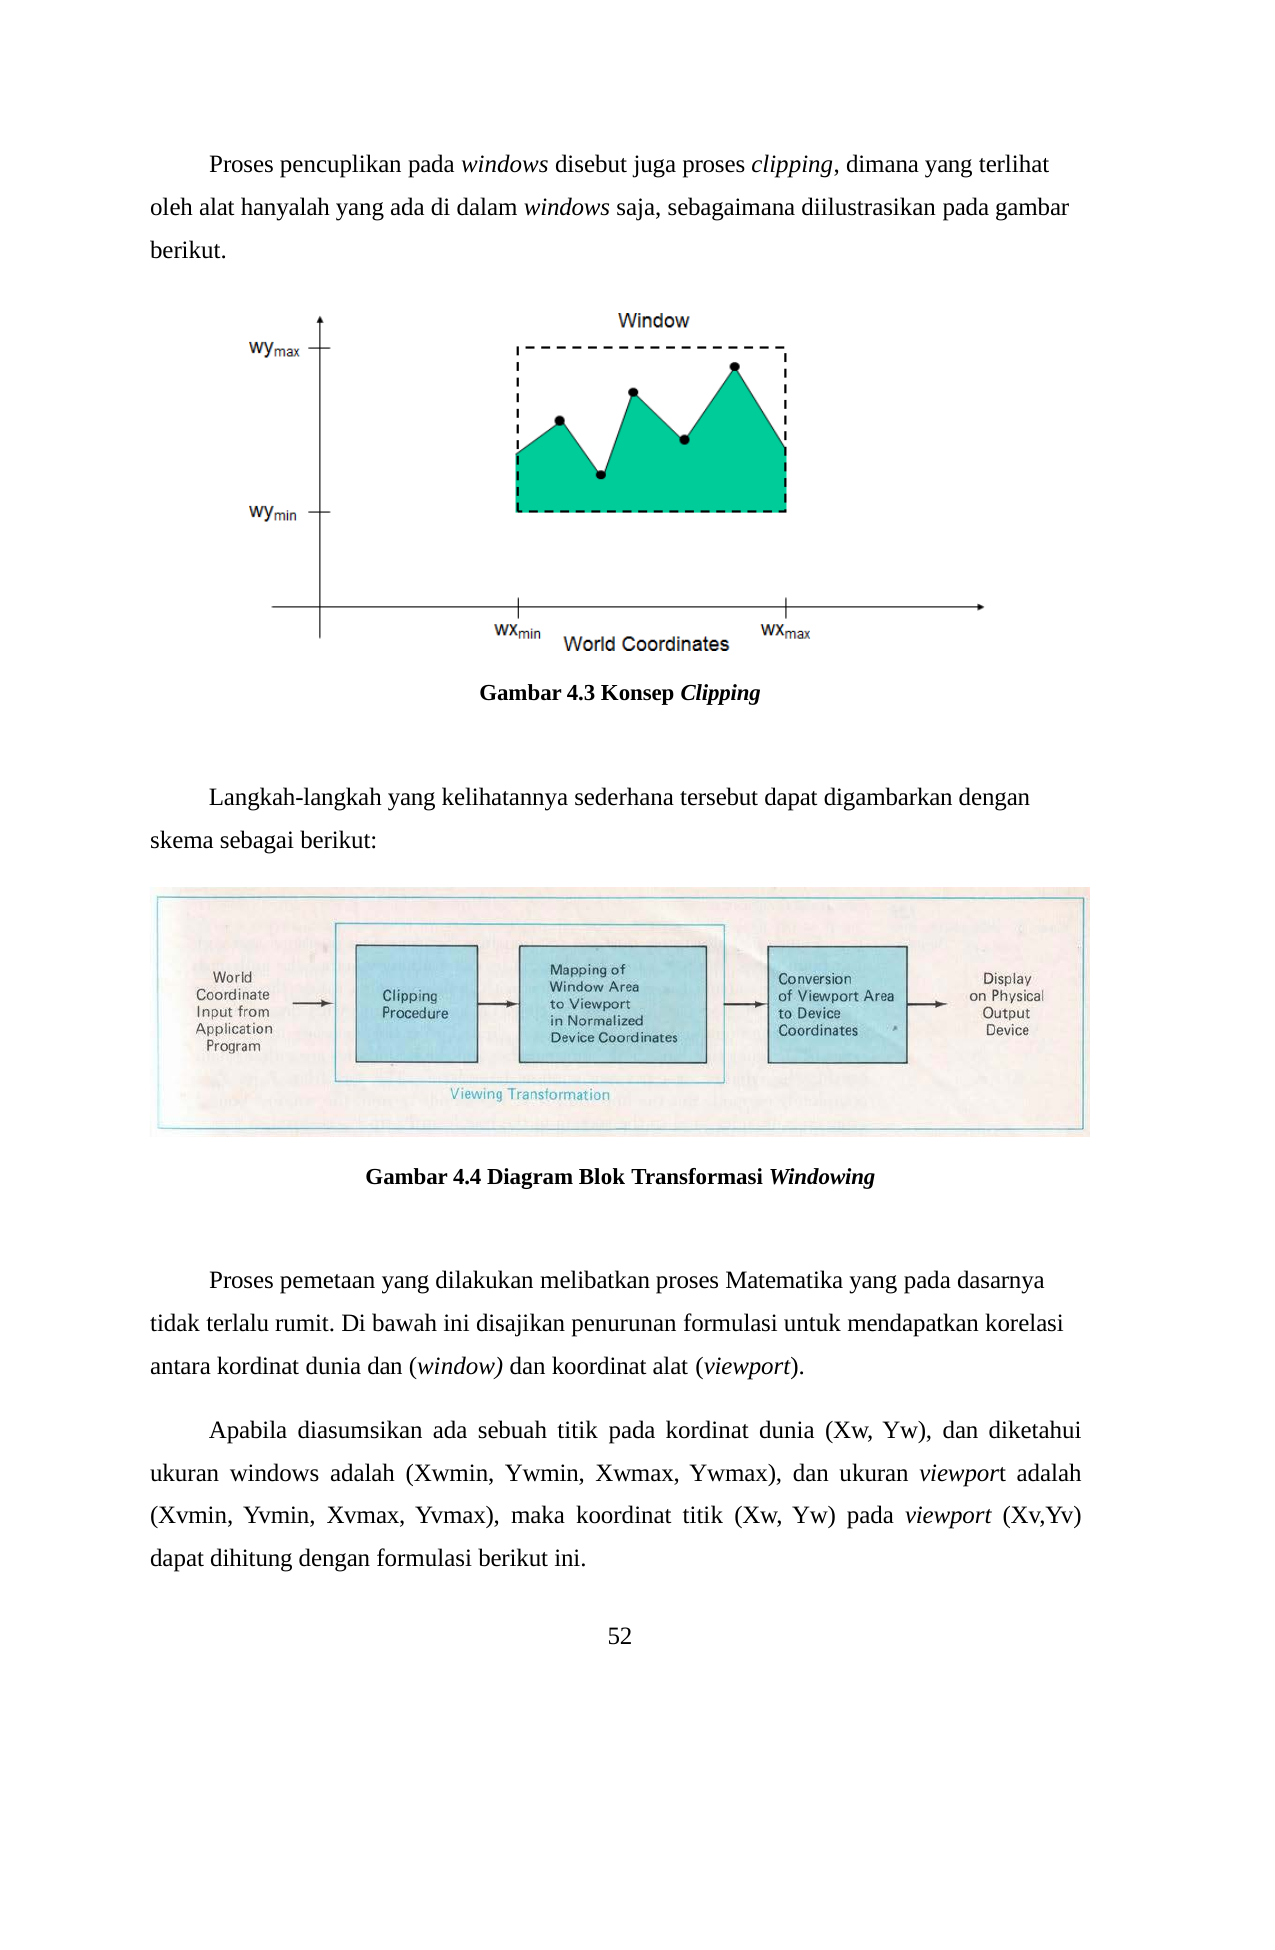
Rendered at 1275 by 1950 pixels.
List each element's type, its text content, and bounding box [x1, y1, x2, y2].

text_box Gambar 4.4 Diagram Blok Transformasi Windowing Proses pemetaan yang dilakukan melibatkan proses Matematika yang pada dasarnya tidak terlalu rumit. Di bawah ini disajikan penurunan formulasi untuk mendapatkan korelasi antara kordinat dunia dan (window) dan koordinat alat (viewport). Apabila diasumsikan ada sebuah titik pada kordinat dunia (Xw, Yw), dan diketahui ukuran windows adalah (Xwmin, Ywmin, Xwmax, Ywmax), dan ukuran viewport adalah (Xvmin, Yvmin, Xvmax, Yvmax), maka koordinat titik (Xw, Yw) pada viewport (Xv,Yv) dapat dihitung dengan formulasi berikut ini. [147, 1159, 1094, 1572]
text_box [149, 887, 1090, 1137]
slide_number 52 [601, 1619, 639, 1950]
text_box [248, 313, 985, 651]
text_box Gambar 4.3 Konsep Clipping Langkah-langkah yang kelihatannya sederhana tersebut dapat digambarkan dengan skema sebagai berikut: [147, 675, 1043, 854]
text_box Proses pencuplikan pada windows disebut juga proses clipping, dimana yang terlihat oleh alat hanyalah yang ada di dalam windows saja, sebagaimana diilustrasikan pada gambar berikut. [147, 132, 1079, 264]
